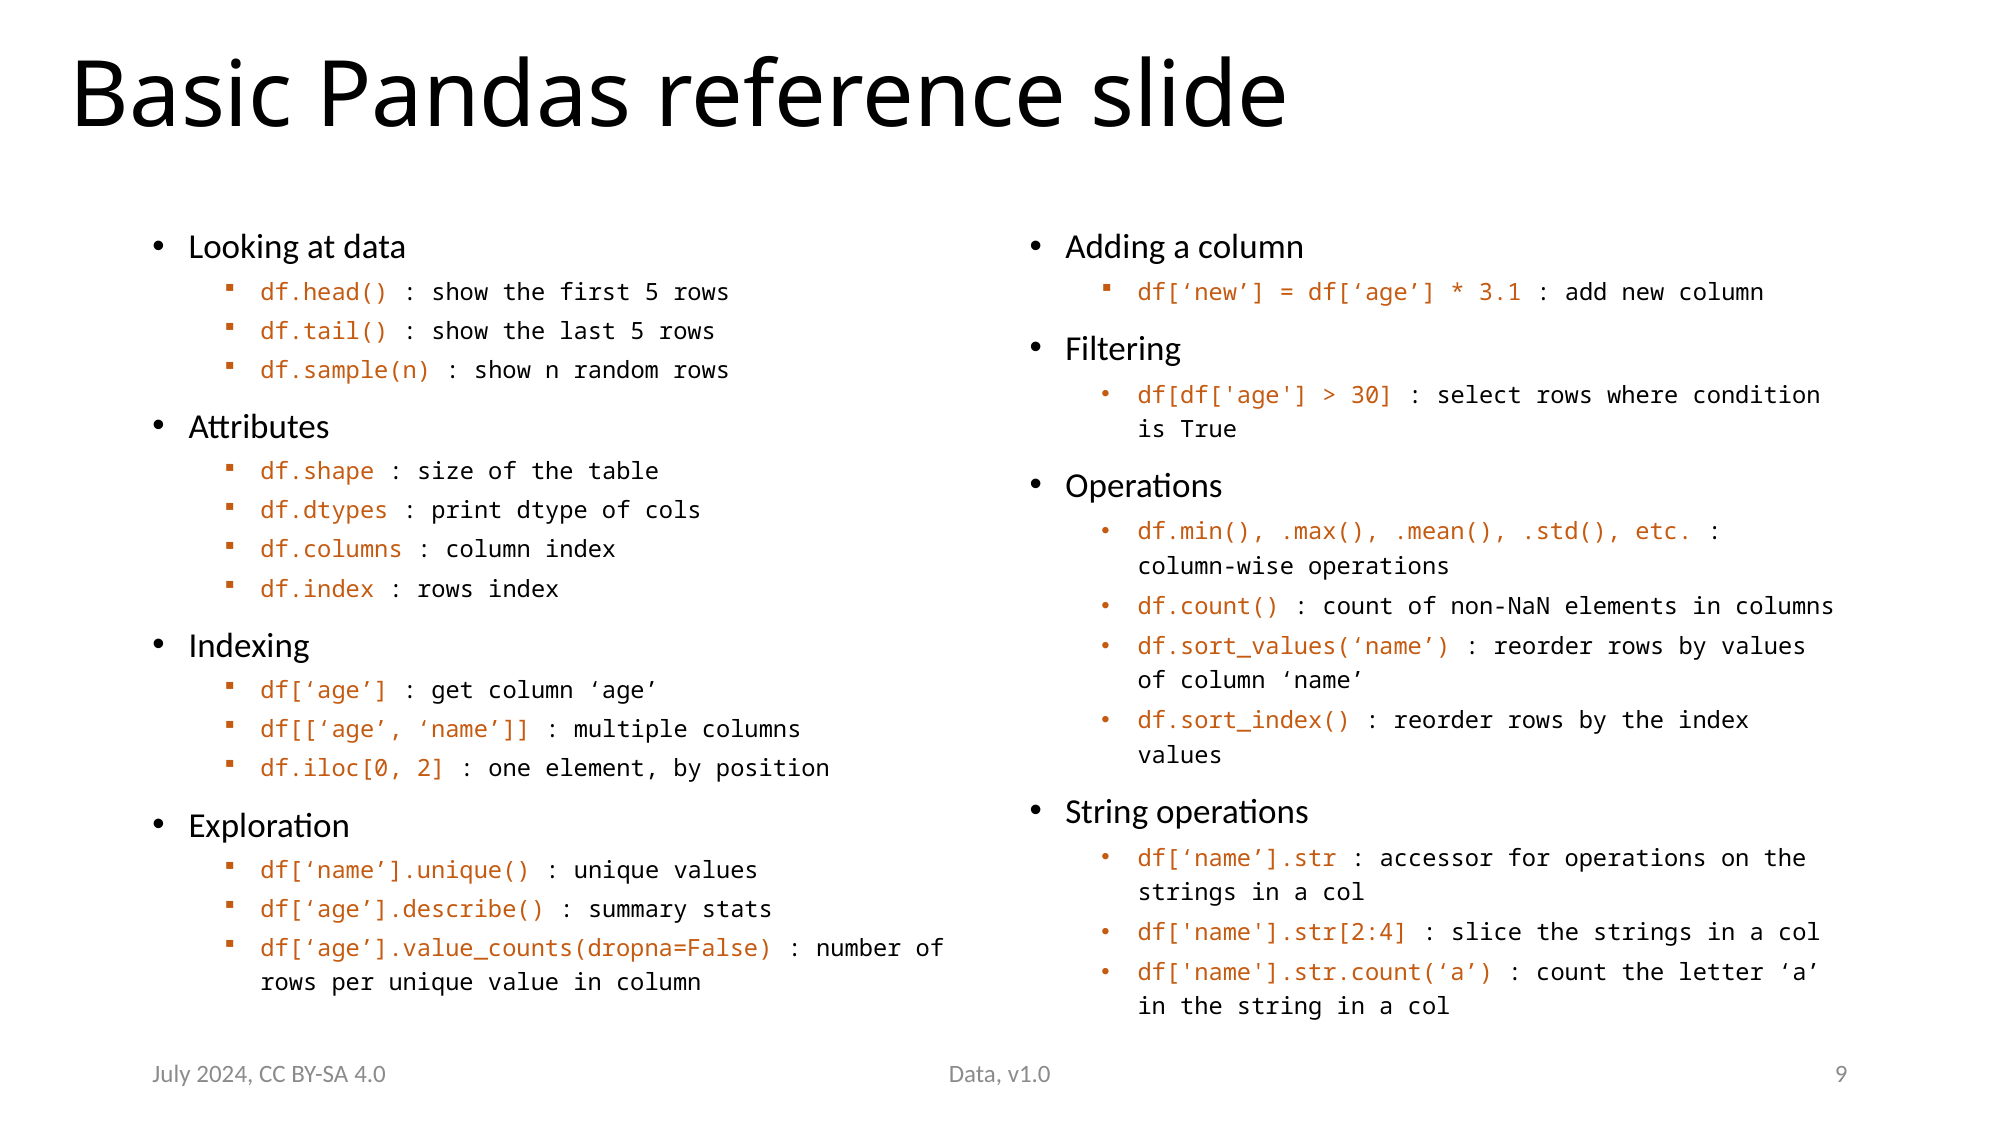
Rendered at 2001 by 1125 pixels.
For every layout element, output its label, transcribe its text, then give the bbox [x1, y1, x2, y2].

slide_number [137, 1042, 588, 1103]
footer Data, v1.0 [662, 1042, 1338, 1103]
slide_number 9 [1412, 1042, 1863, 1103]
title Basic Pandas reference slide [55, 23, 1934, 172]
list Looking at data df.head() : show the first 5 rows df.tail() : show the last 5 rows df.sample(n) : show n random rows Attributes df.shape : size of the table df.dtypes : print dtype of cols df.columns : column index df.index : rows index Indexing df[‘age’] : get column ‘age’ df[[‘age’, ‘name’]] : multiple columns df.iloc[0, 2] : one element, by position Exploration df[‘name’].unique() : unique values df[‘age’].describe() : summary stats df[‘age’].value_counts(dropna=False) : number of rows per unique value in column Adding a column df[‘new’] = df[‘age’] * 3.1 : add new column Filtering df[df['age'] > 30] : select rows where condition is True Operations df.min(), .max(), .mean(), .std(), etc. : column-wise operations df.count() : count of non-NaN elements in columns df.sort_values(‘name’) : reorder rows by values of column ‘name’ df.sort_index() : reorder rows by the index values String operations df[‘name’].str : accessor for operations on the strings in a col df['name'].str[2:4] : slice the strings in a col df['name'].str.count(‘a’) : count the letter ‘a’ in the string in a col [137, 208, 1863, 1071]
